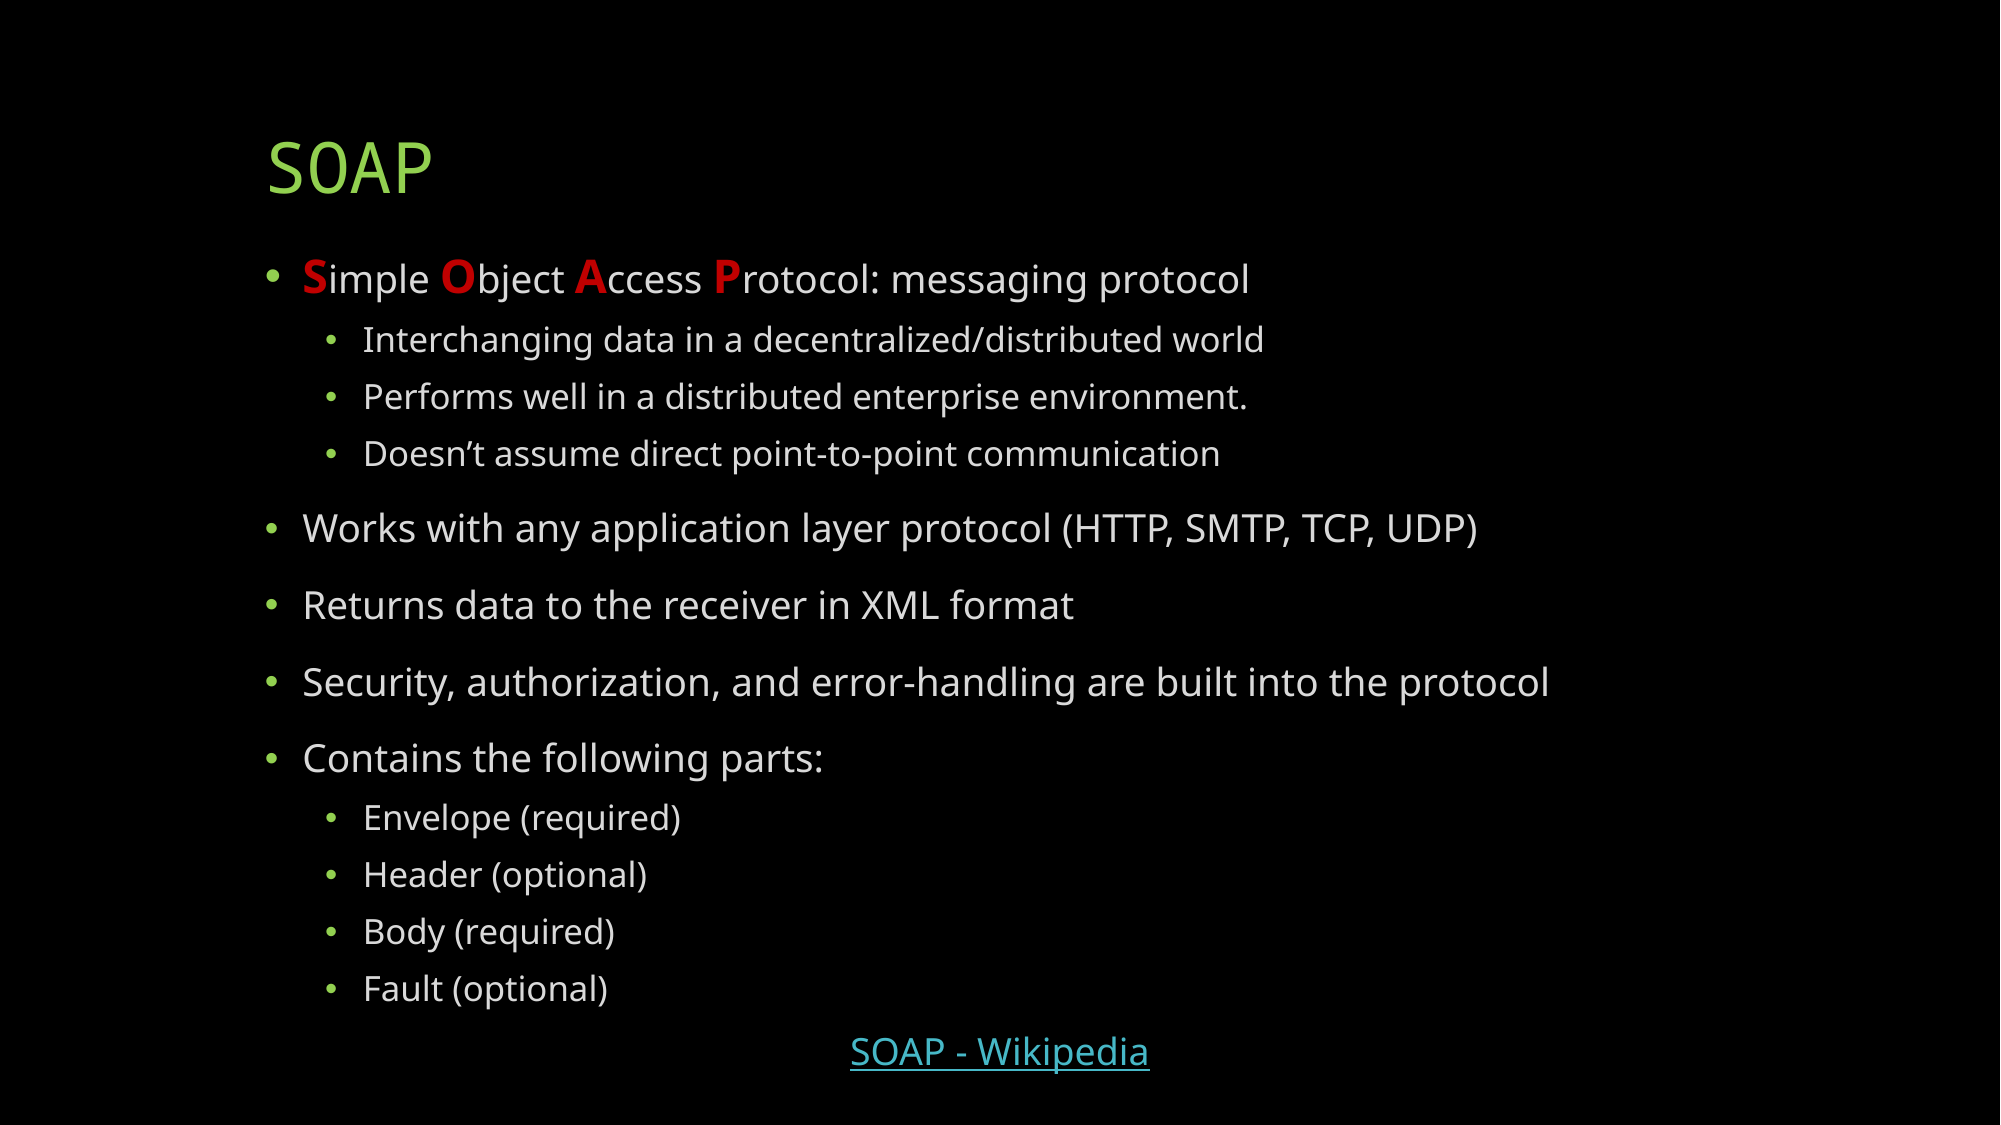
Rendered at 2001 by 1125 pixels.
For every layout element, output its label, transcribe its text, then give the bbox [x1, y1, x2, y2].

title SOAP [249, 28, 1750, 217]
list Simple Object Access Protocol: messaging protocol Interchanging data in a decentralized/distributed world Performs well in a distributed enterprise environment. Doesn’t assume direct point-to-point communication Works with any application layer protocol (HTTP, SMTP, TCP, UDP) Returns data to the receiver in XML format Security, authorization, and error-handling are built into the protocol Contains the following parts: Envelope (required) Header (optional) Body (required) Fault (optional) [249, 245, 1775, 1021]
text_box SOAP - Wikipedia [500, 1020, 1500, 1087]
